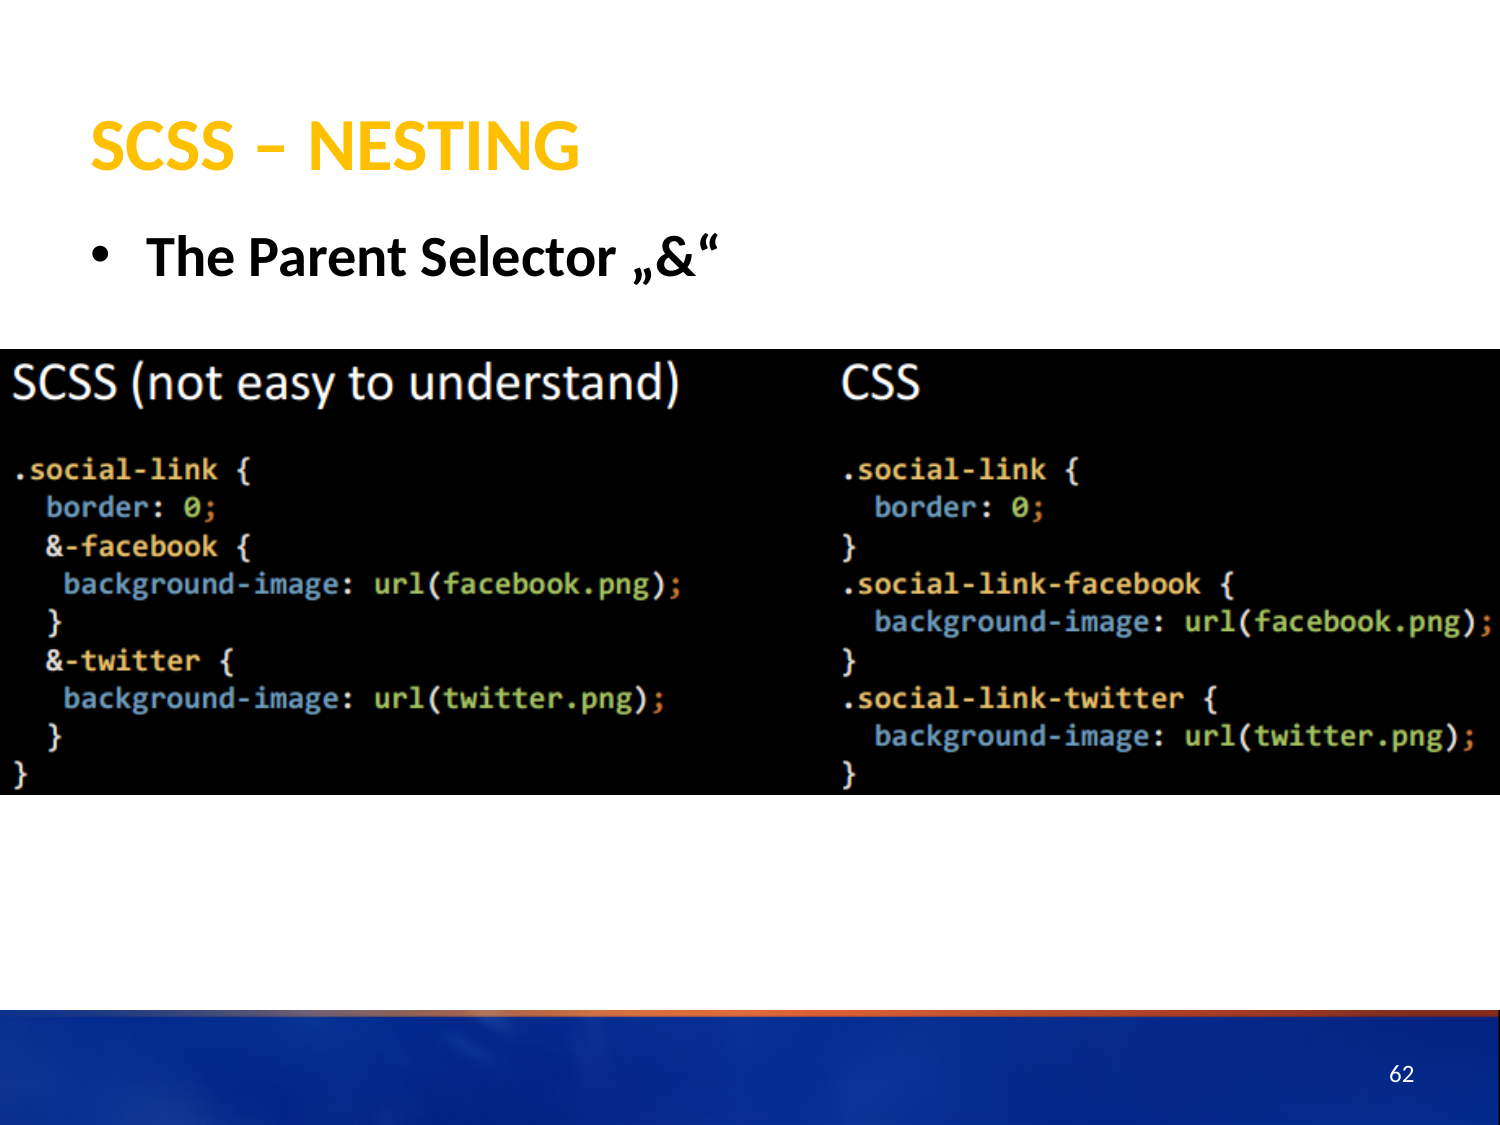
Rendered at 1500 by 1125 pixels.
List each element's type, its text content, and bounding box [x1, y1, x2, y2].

list The Parent Selector „&“ [75, 210, 1425, 348]
picture [0, 1010, 1500, 1125]
title SCSS – Nesting [75, 93, 1425, 188]
picture [0, 349, 1500, 795]
slide_number 62 [1215, 1042, 1430, 1103]
